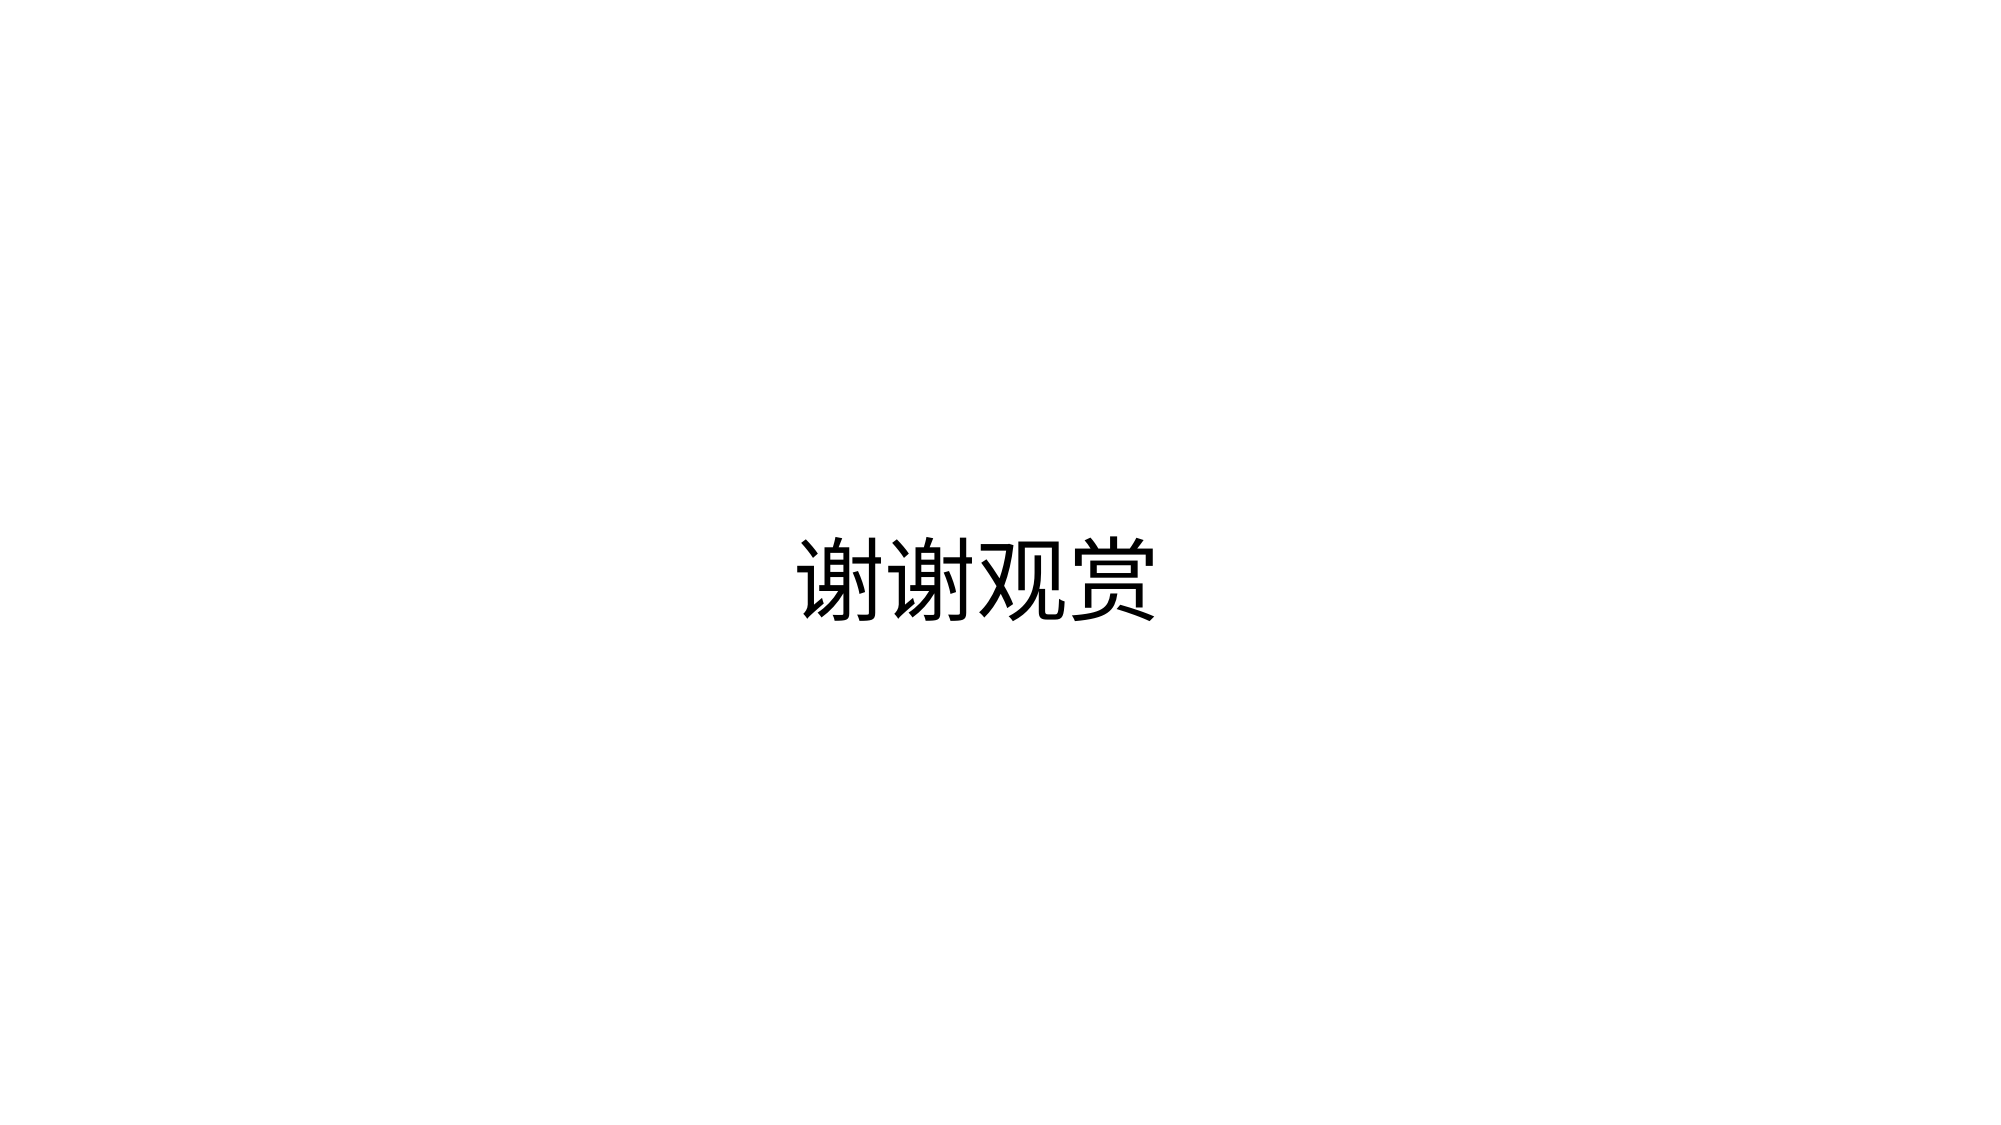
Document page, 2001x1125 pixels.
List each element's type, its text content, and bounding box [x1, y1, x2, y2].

title 谢谢观赏 [114, 475, 1840, 694]
